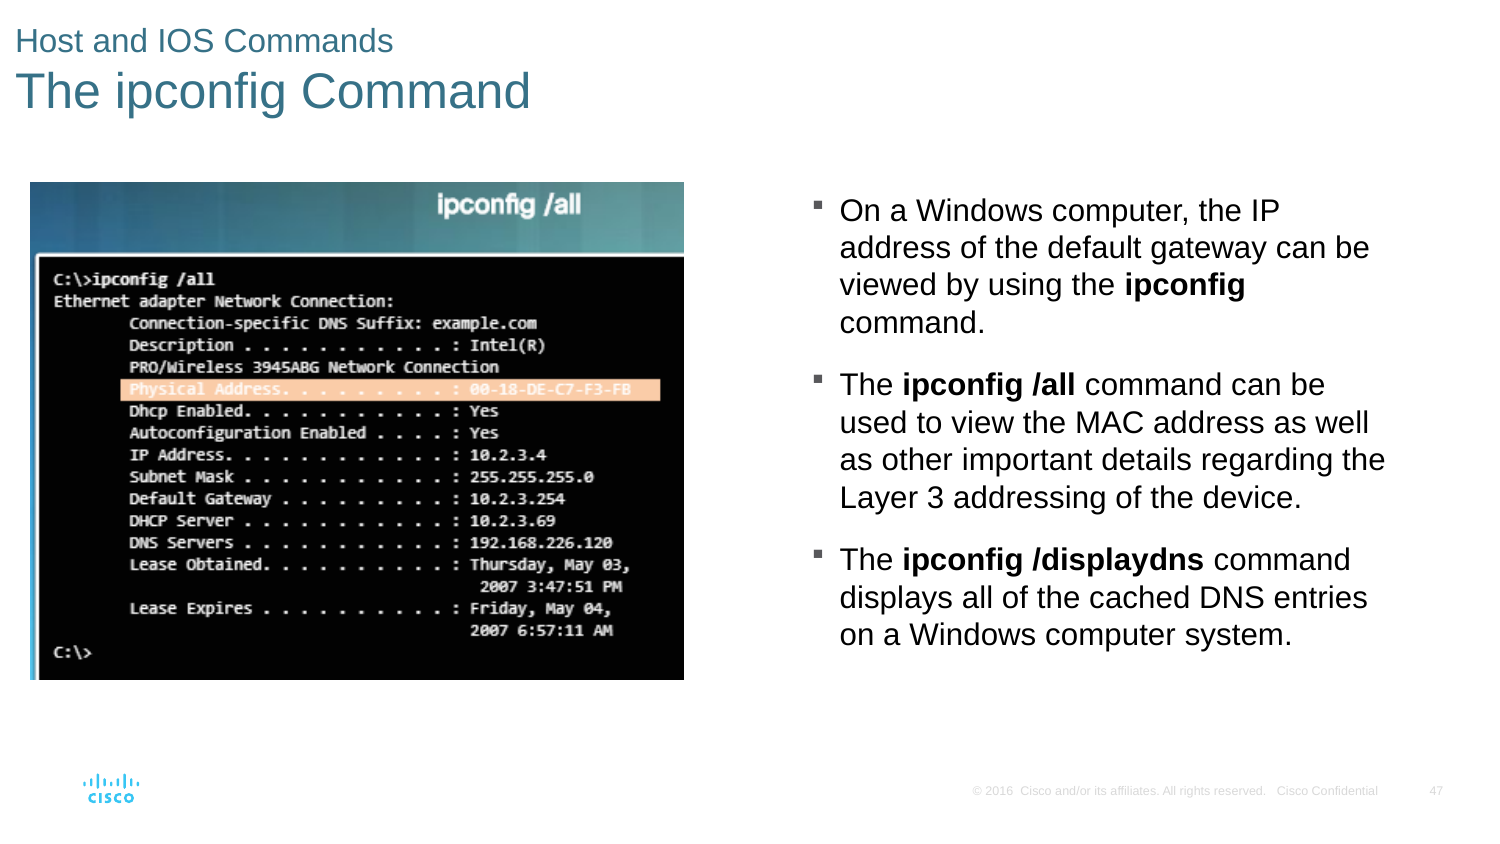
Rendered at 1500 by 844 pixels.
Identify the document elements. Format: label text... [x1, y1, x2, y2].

title Host and IOS Commands The ipconfig Command [0, 6, 823, 131]
list On a Windows computer, the IP address of the default gateway can be viewed by using the ipconfig command. The ipconfig /all command can be used to view the MAC address as well as other important details regarding the Layer 3 addressing of the device. The ipconfig /displaydns command displays all of the cached DNS entries on a Windows computer system. [796, 182, 1424, 741]
picture [29, 181, 684, 680]
